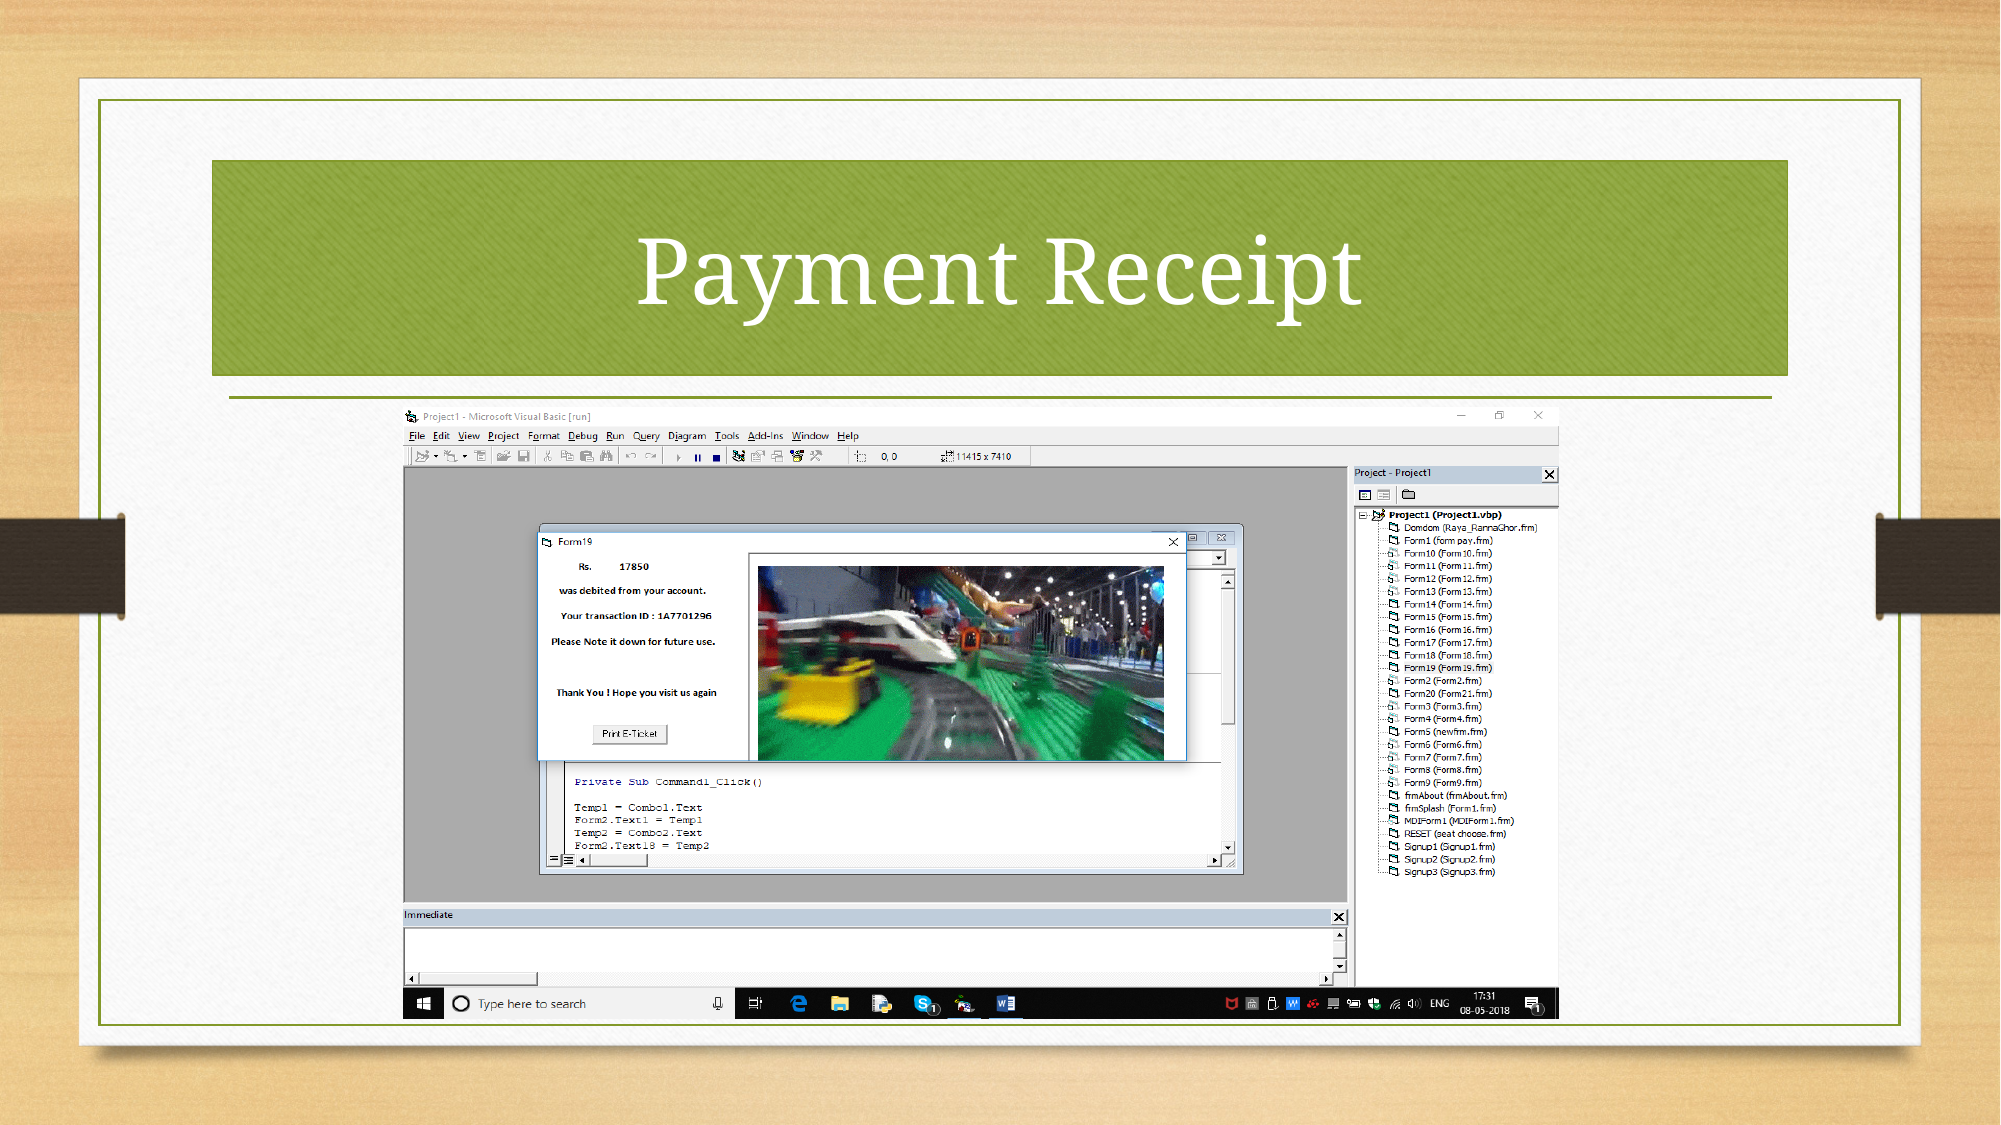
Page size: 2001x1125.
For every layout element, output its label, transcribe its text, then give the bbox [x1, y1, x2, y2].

picture [0, 0, 2001, 1125]
title Payment Receipt [212, 160, 1788, 376]
